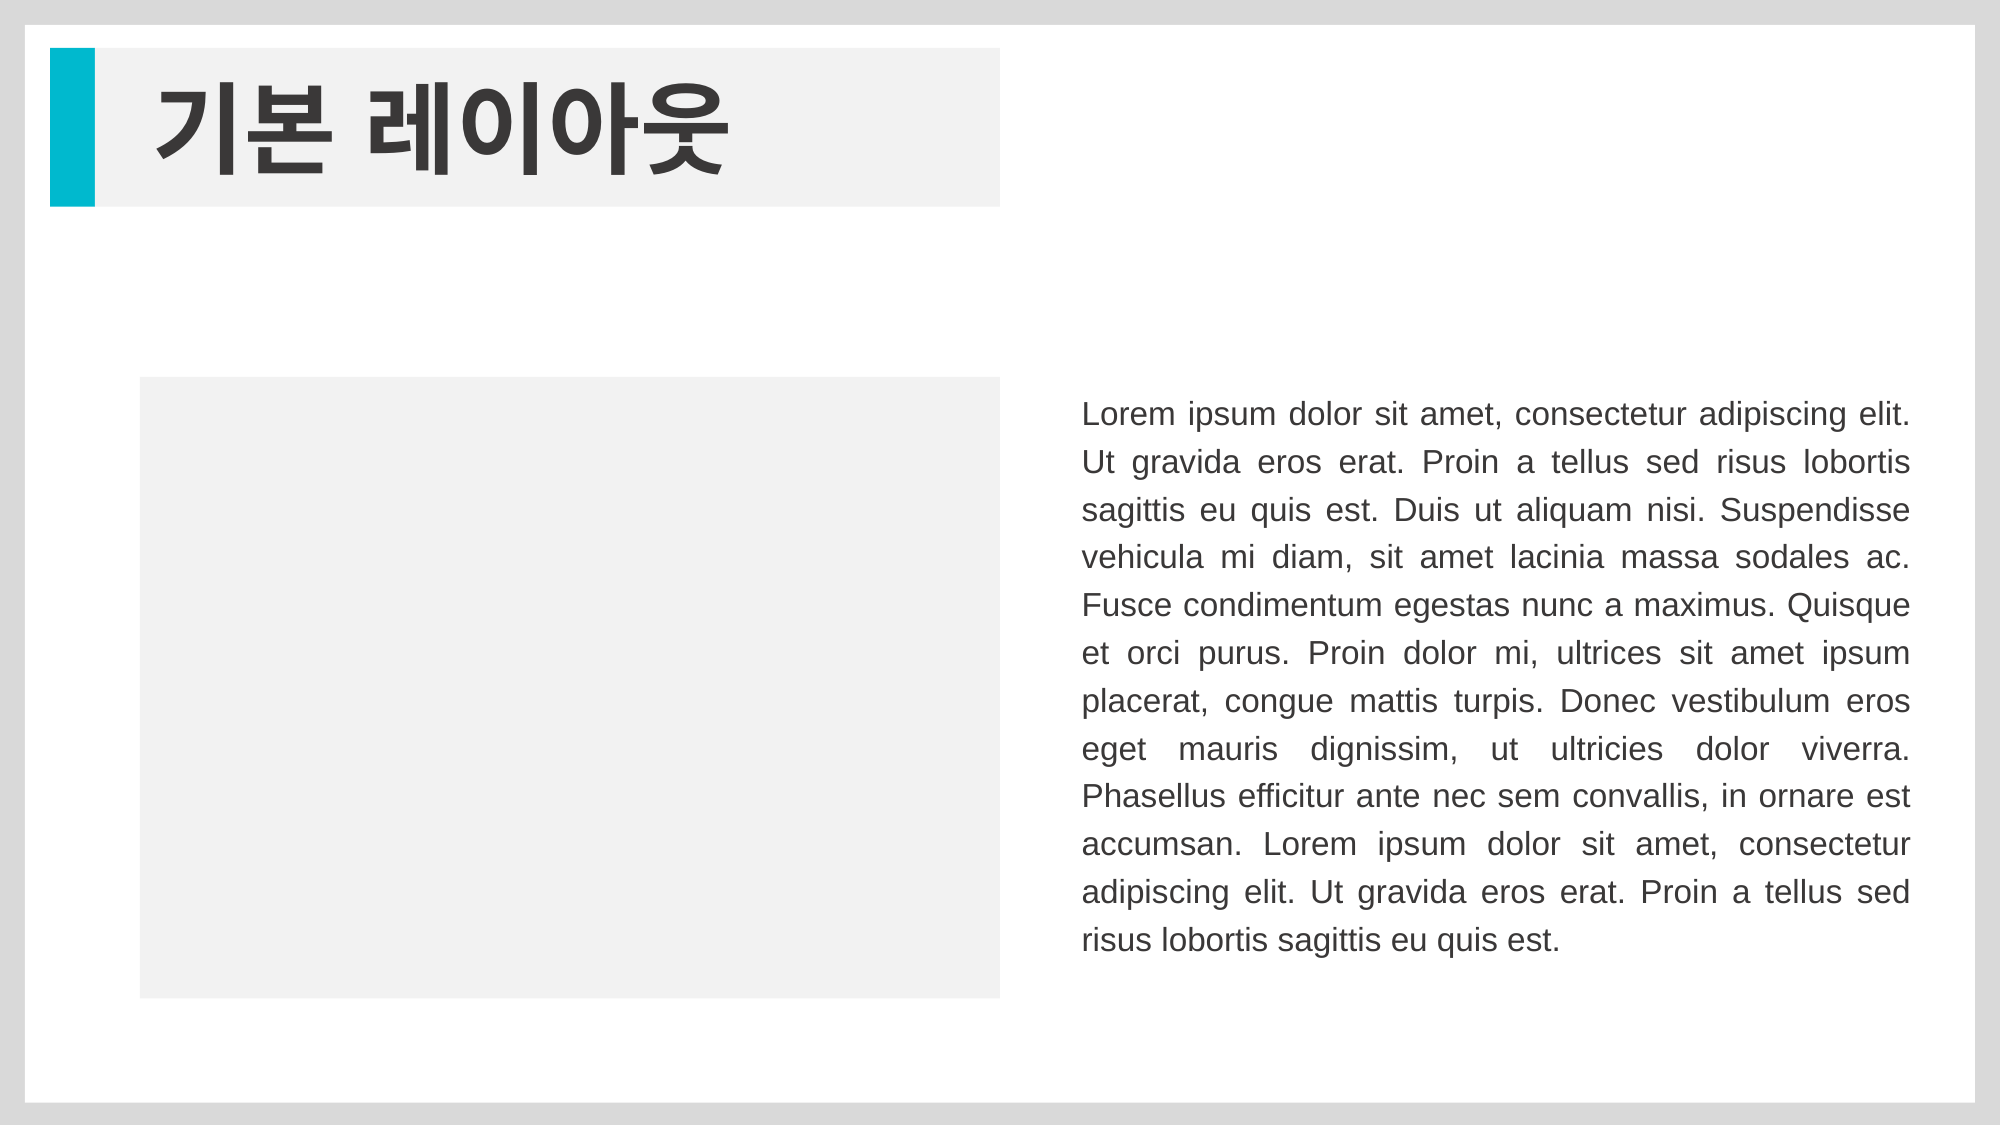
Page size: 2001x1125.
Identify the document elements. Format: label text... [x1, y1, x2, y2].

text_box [49, 47, 1001, 207]
text_box Lorem ipsum dolor sit amet, consectetur adipiscing elit. Ut gravida eros erat. Proin a tellus sed risus lobortis sagittis eu quis est. Duis ut aliquam nisi. Suspendisse vehicula mi diam, sit amet lacinia massa sodales ac. Fusce condimentum egestas nunc a maximus. Quisque et orci purus. Proin dolor mi, ultrices sit amet ipsum placerat, congue mattis turpis. Donec vestibulum eros eget mauris dignissim, ut ultricies dolor viverra. Phasellus efficitur ante nec sem convallis, in ornare est accumsan. Lorem ipsum dolor sit amet, consectetur adipiscing elit. Ut gravida eros erat. Proin a tellus sed risus lobortis sagittis eu quis est. [1066, 376, 1927, 1022]
text_box [139, 376, 1001, 999]
